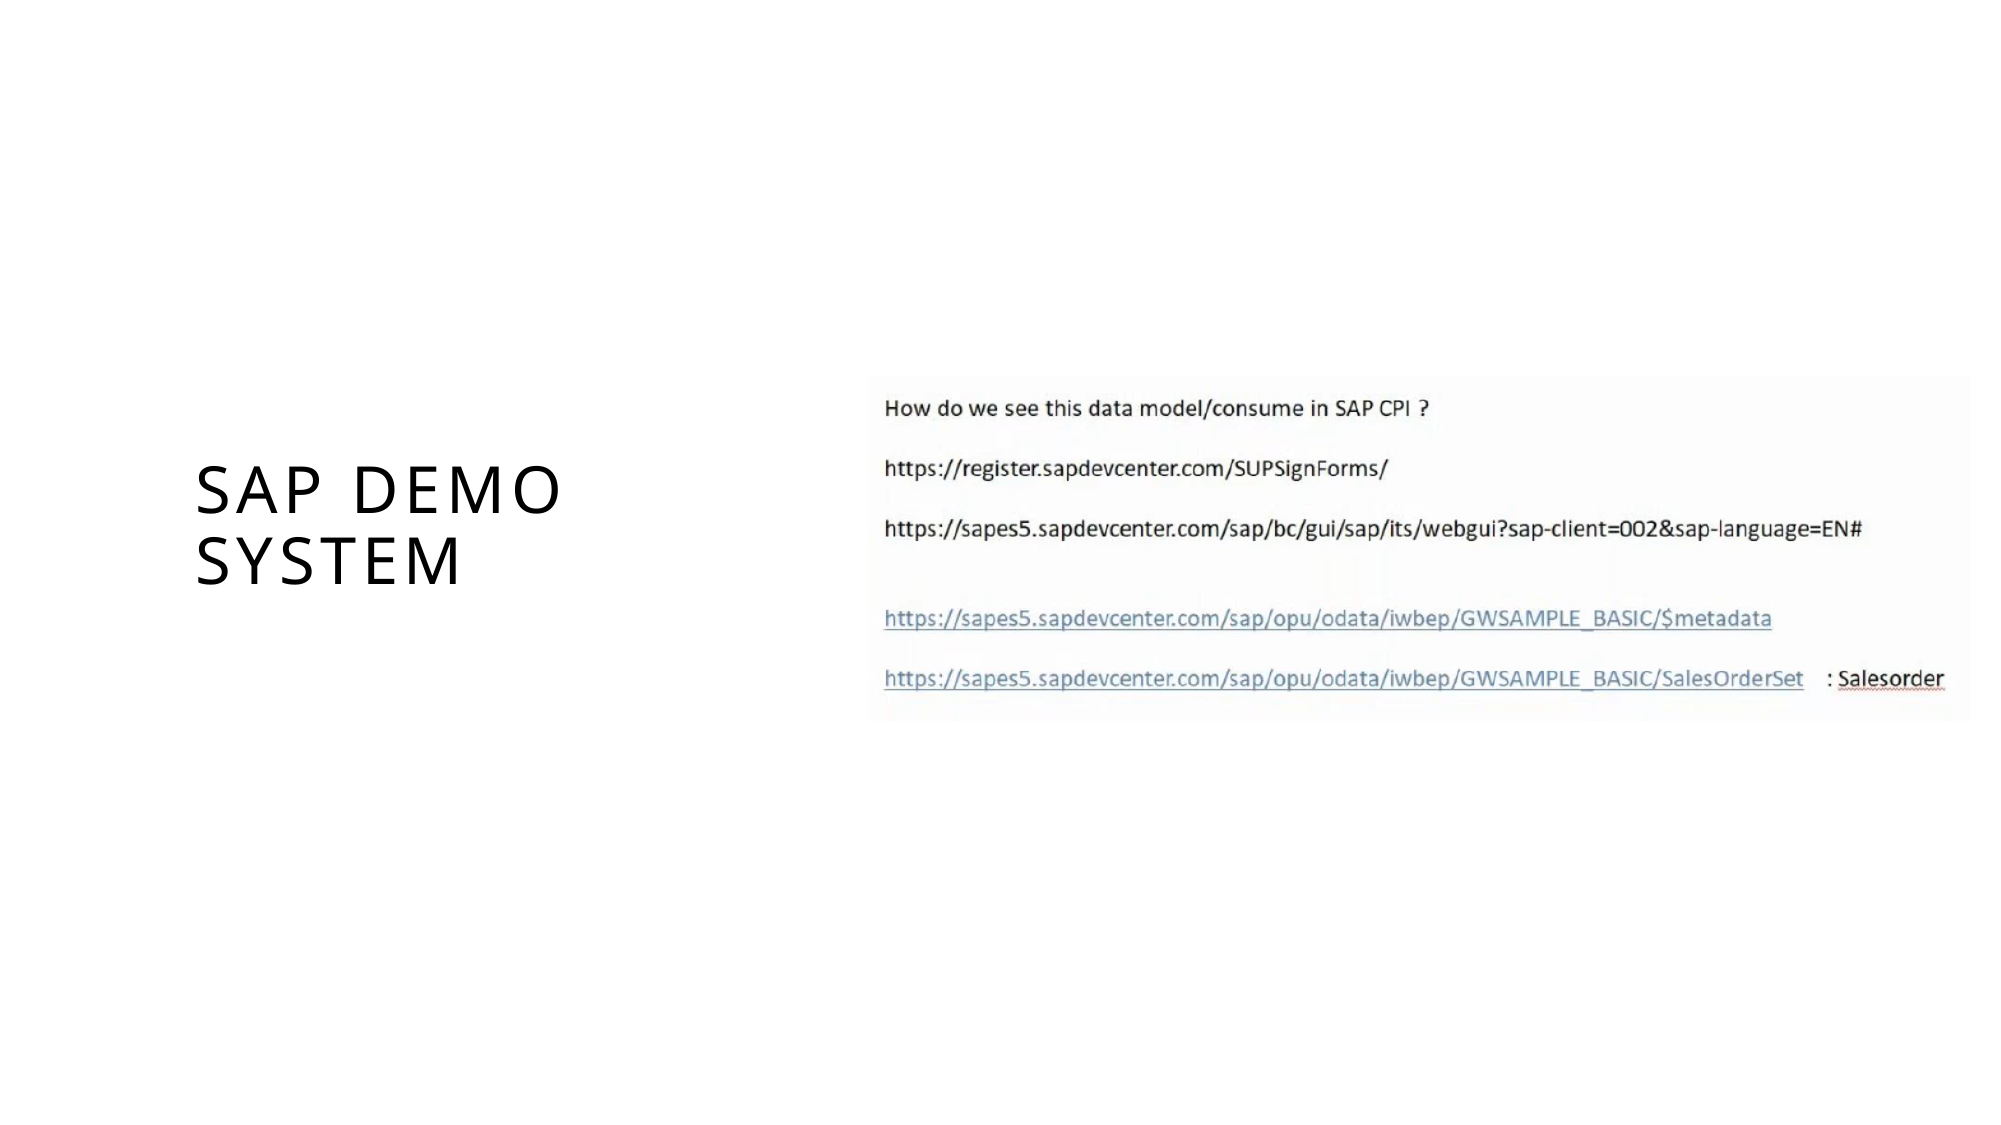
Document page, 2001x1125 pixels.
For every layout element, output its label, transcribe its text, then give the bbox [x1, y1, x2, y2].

title SAP DEMO SYSTEM [131, 394, 632, 662]
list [868, 376, 1971, 721]
